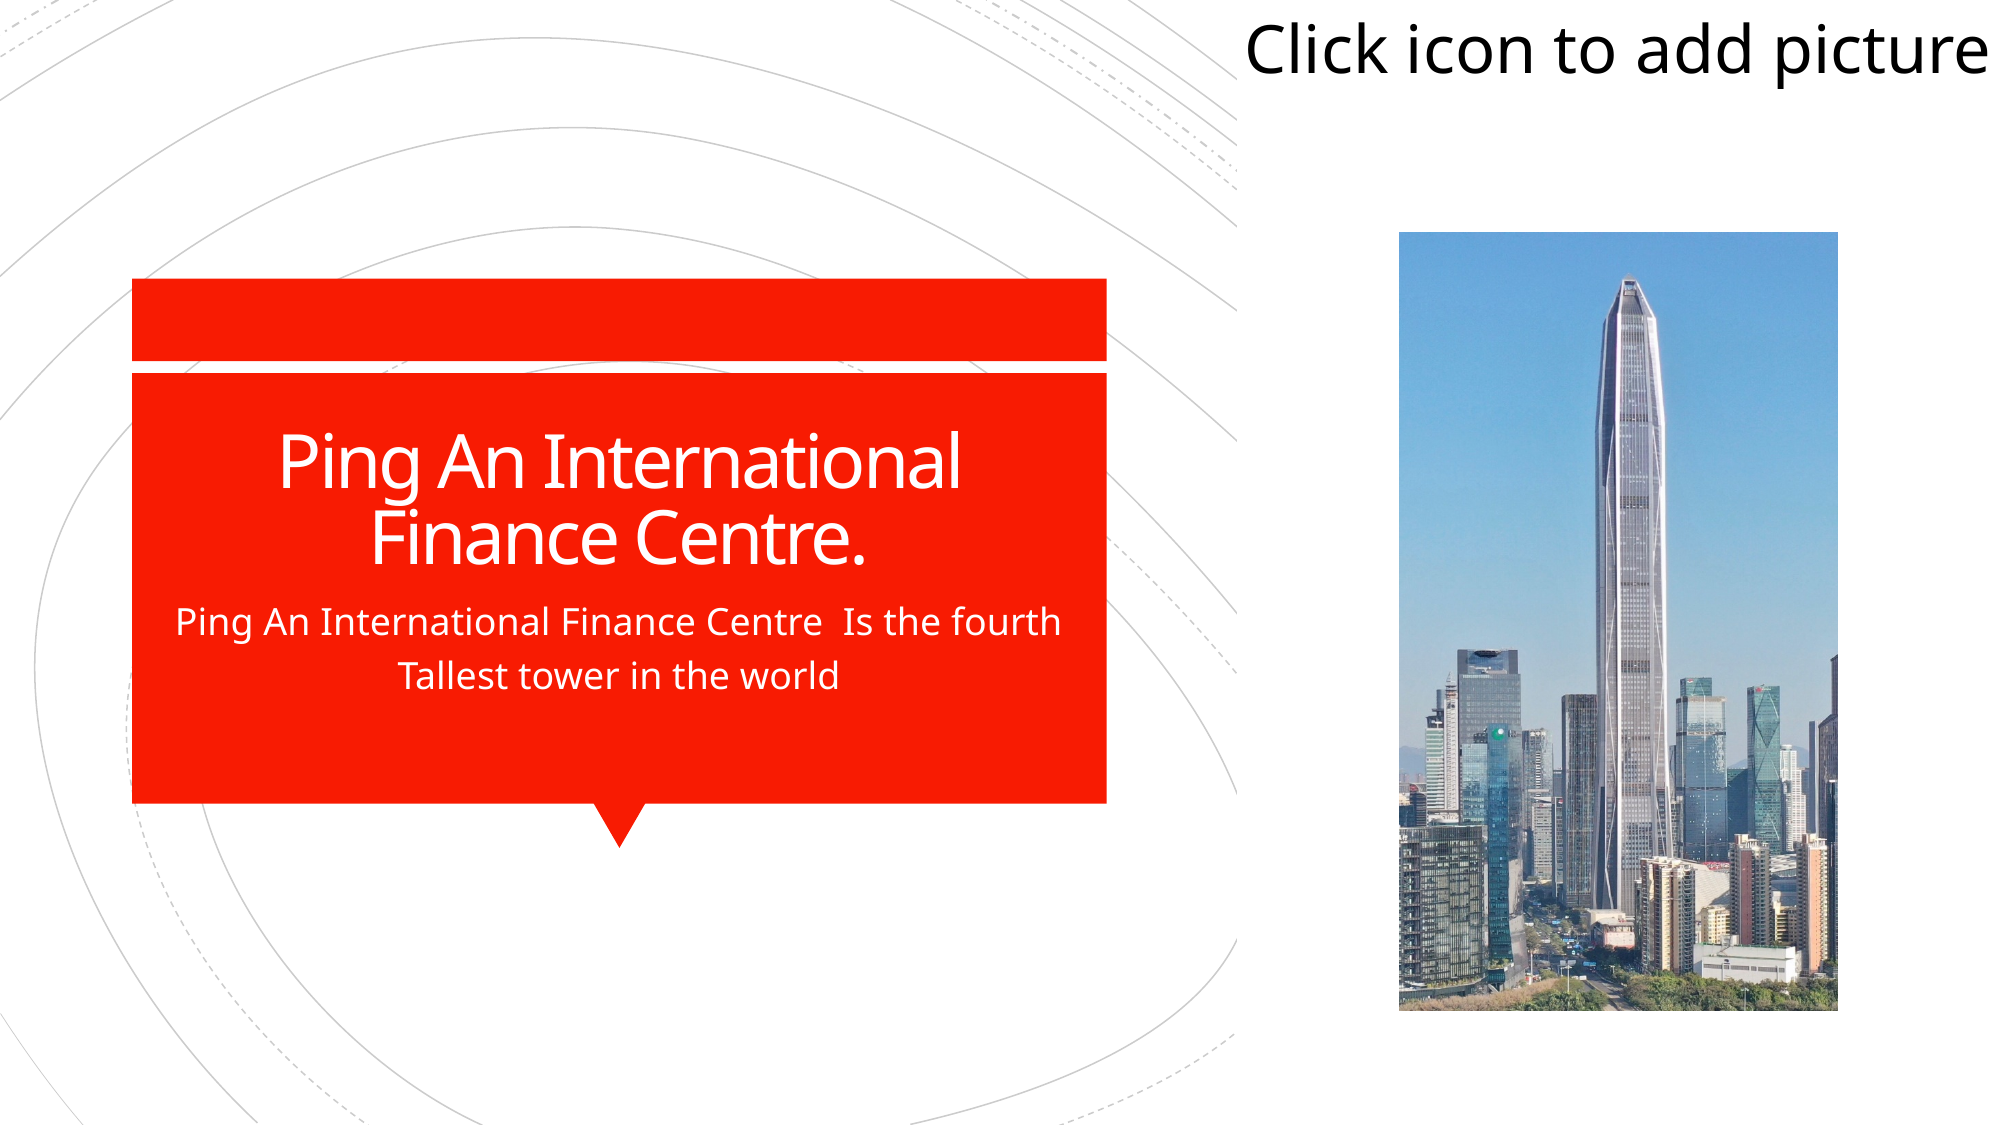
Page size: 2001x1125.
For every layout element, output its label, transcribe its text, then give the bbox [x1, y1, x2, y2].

picture [1237, 0, 2000, 1125]
title Ping An International Finance Centre. [145, 387, 1093, 581]
list Ping An International Finance Centre Is the fourth Tallest tower in the world [145, 581, 1093, 791]
